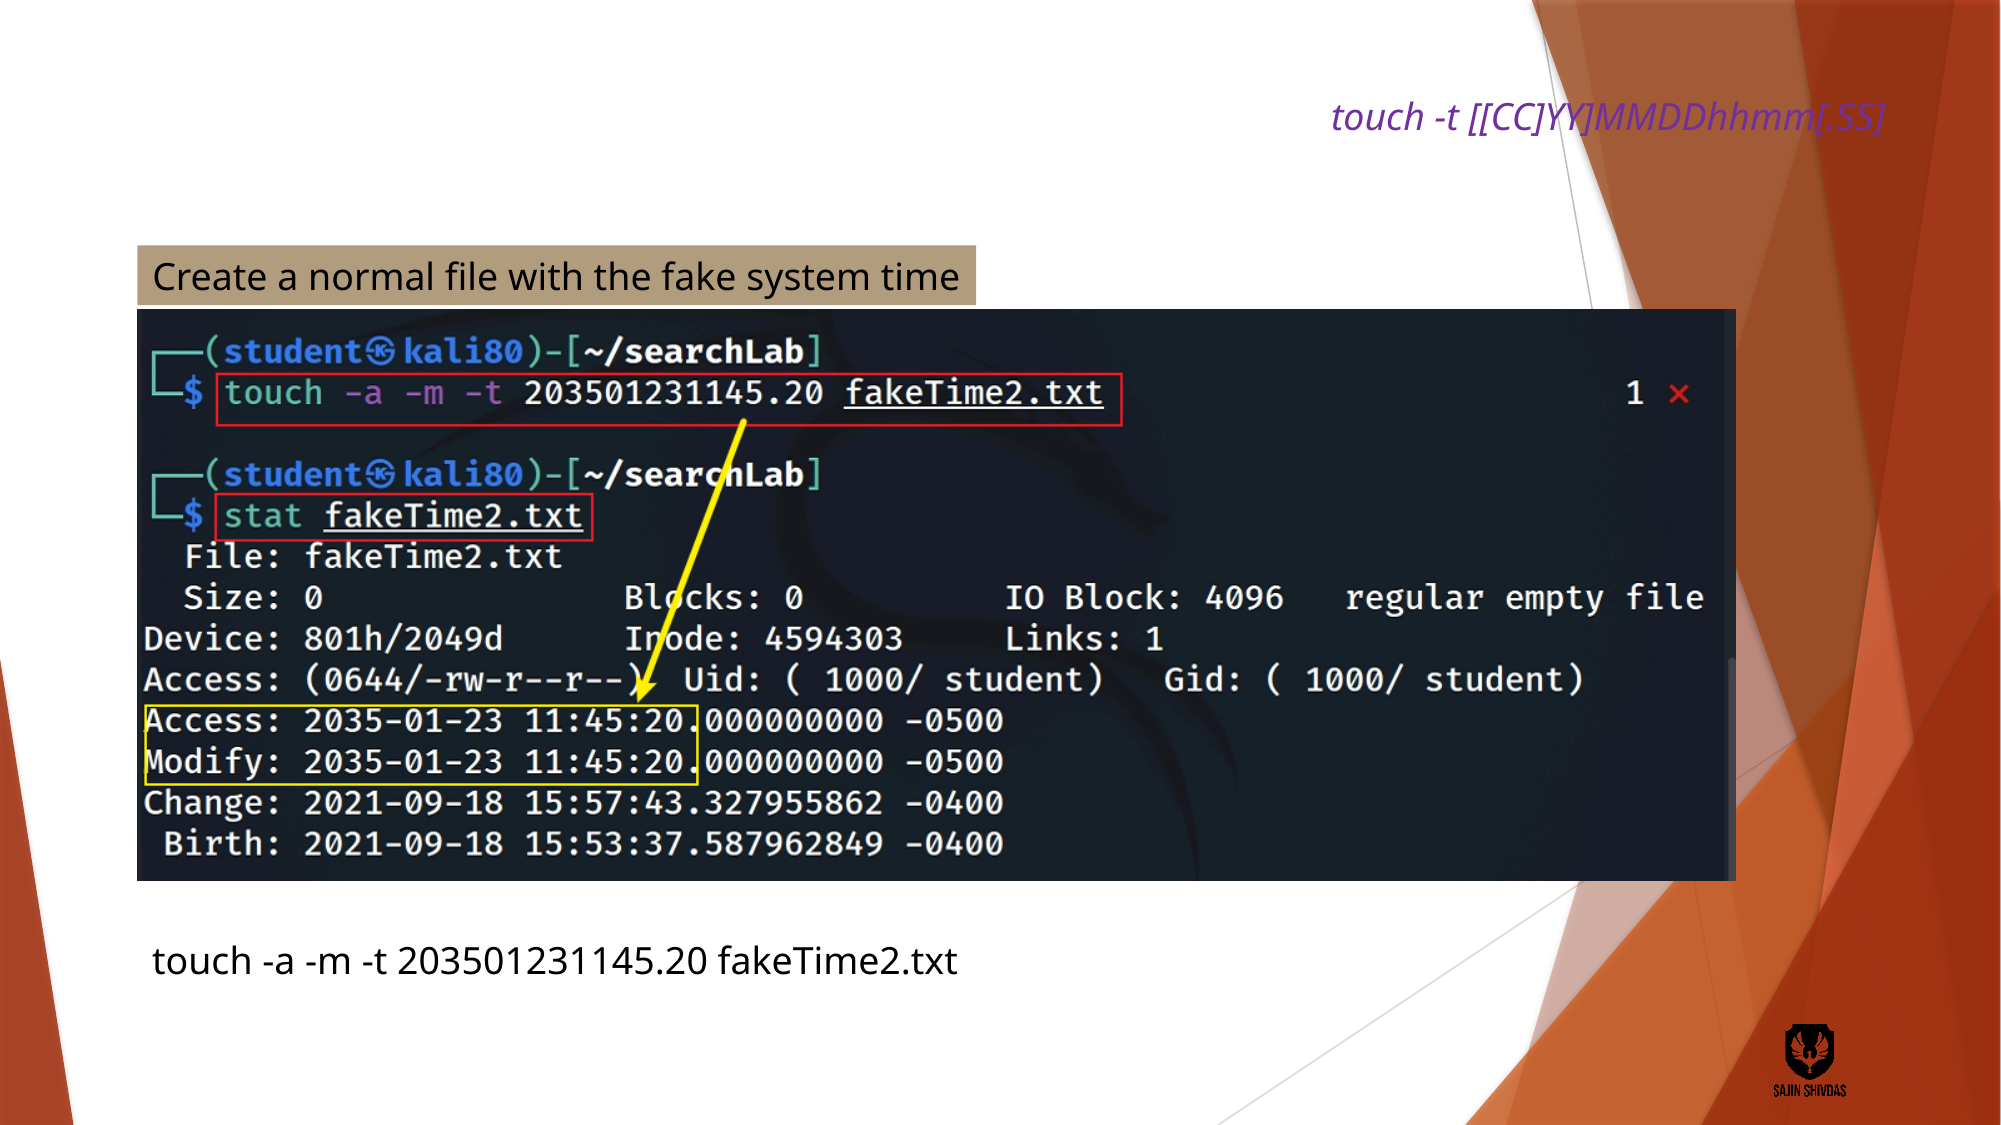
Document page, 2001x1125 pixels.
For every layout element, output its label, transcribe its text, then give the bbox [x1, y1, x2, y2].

picture [136, 308, 1736, 882]
text_box touch -a -m -t 203501231145.20 fakeTime2.txt [137, 929, 1150, 990]
text_box Create a normal file with the fake system time [137, 245, 977, 306]
text_box touch -t [[CC]YY]MMDDhhmm[.SS] [1316, 85, 1920, 146]
picture [1765, 1016, 1856, 1106]
